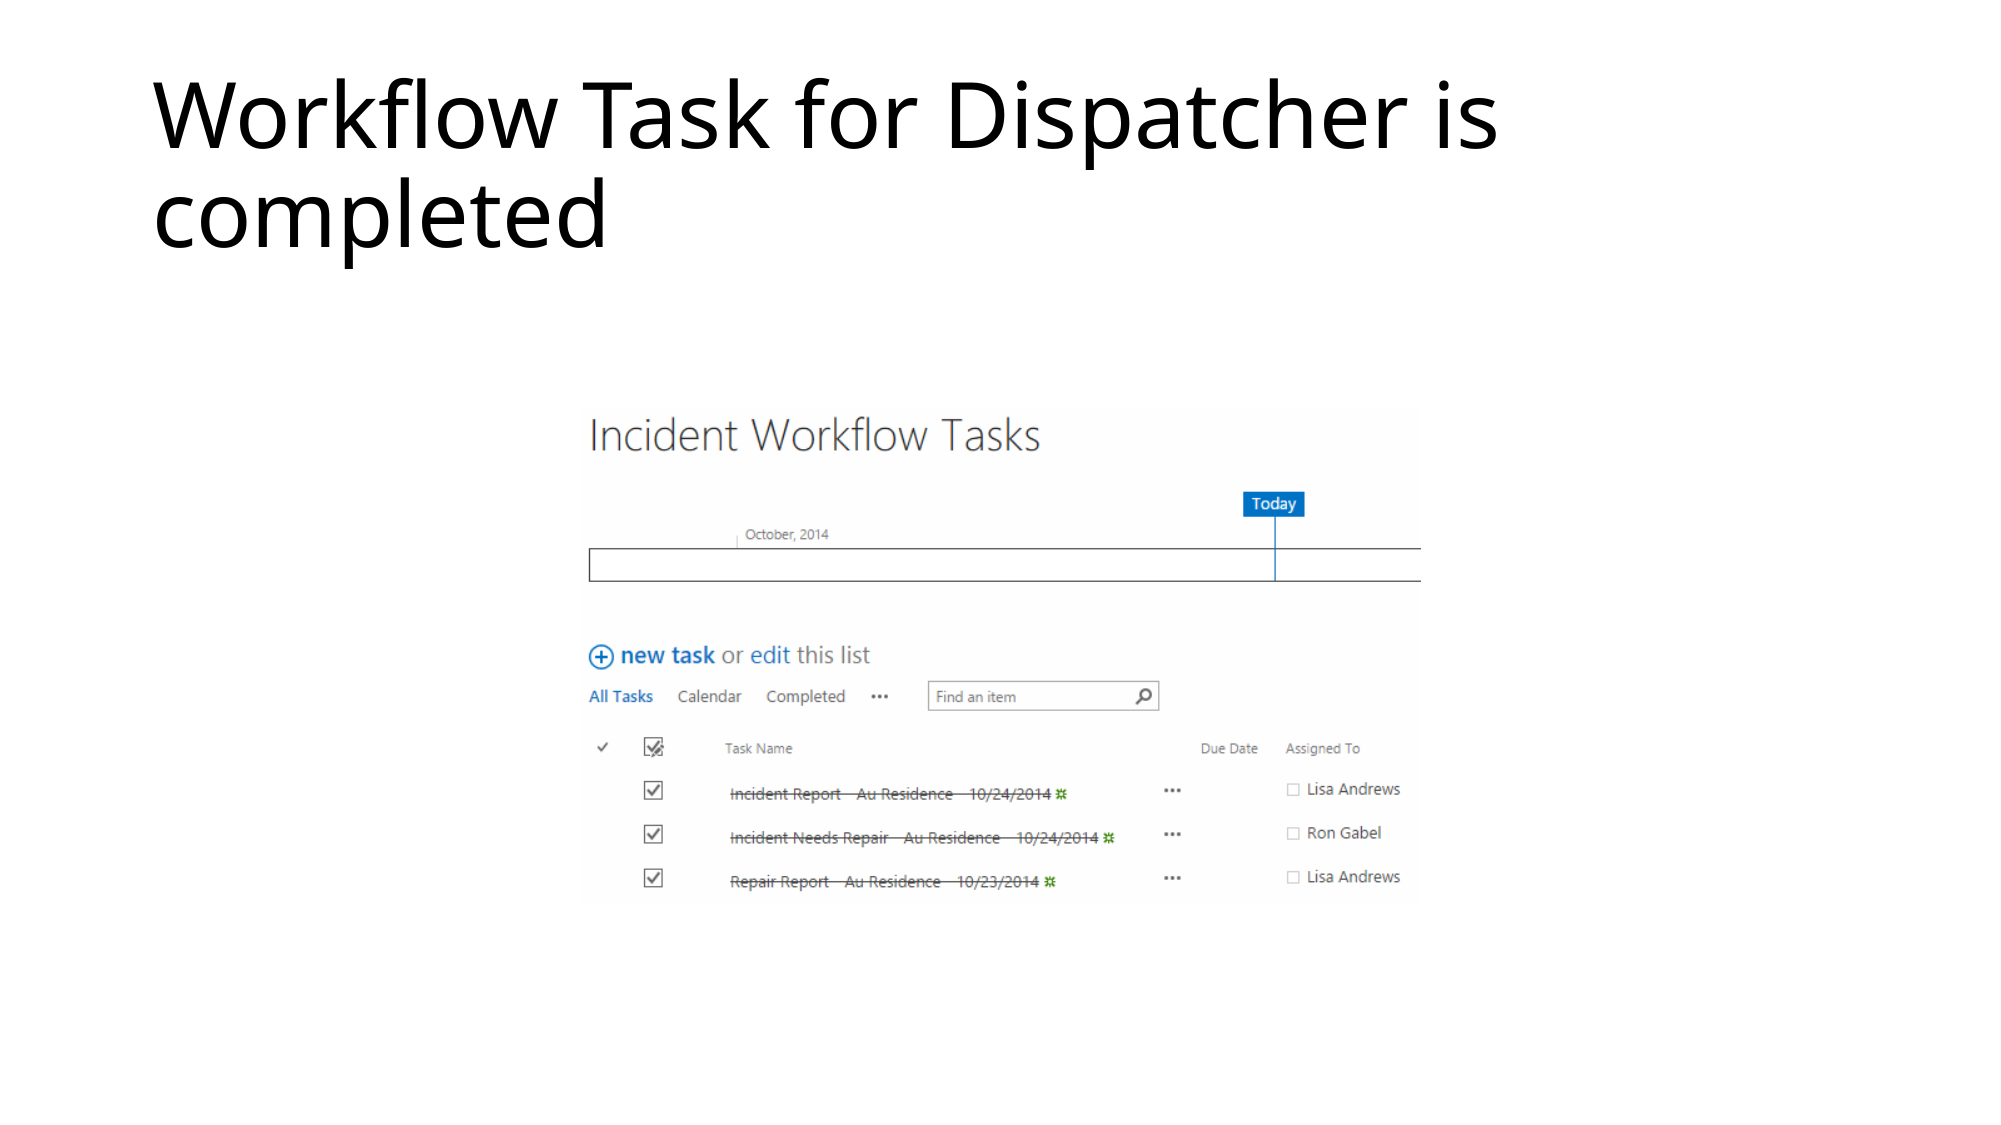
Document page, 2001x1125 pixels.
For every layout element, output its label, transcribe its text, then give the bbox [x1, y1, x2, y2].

title Workflow Task for Dispatcher is completed [137, 59, 1863, 278]
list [579, 408, 1421, 905]
